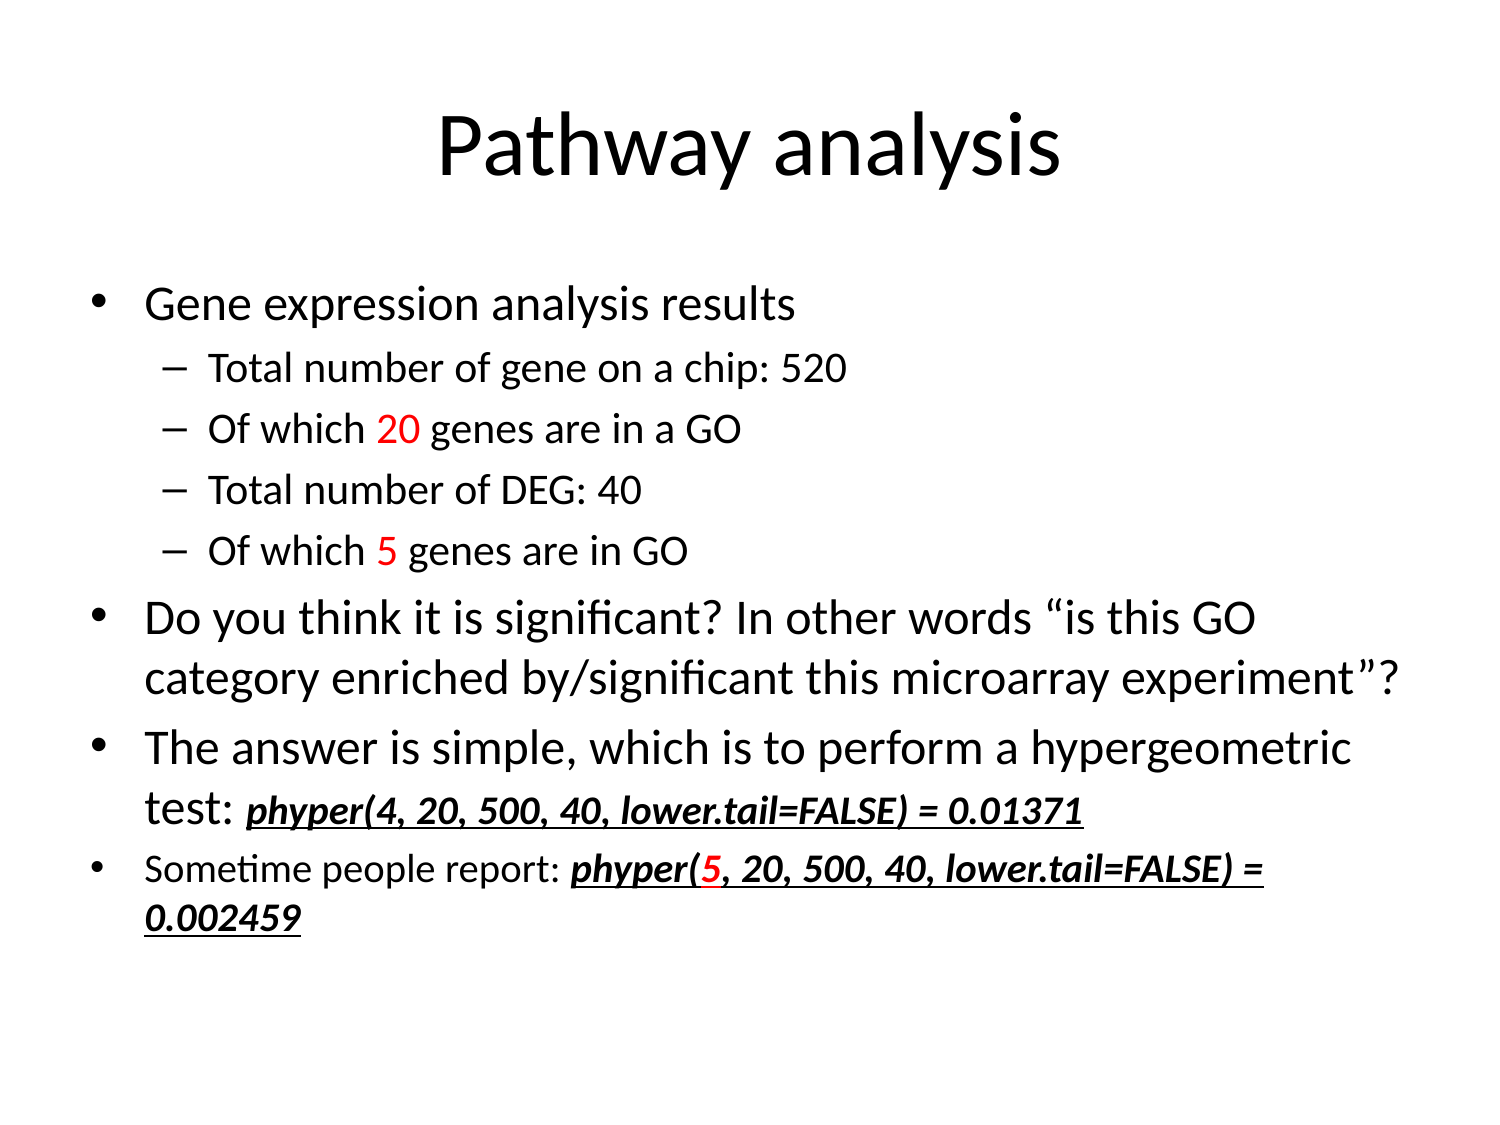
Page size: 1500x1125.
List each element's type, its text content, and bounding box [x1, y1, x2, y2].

title Pathway analysis [75, 45, 1425, 233]
list Gene expression analysis results Total number of gene on a chip: 520 Of which 20 genes are in a GO Total number of DEG: 40 Of which 5 genes are in GO Do you think it is significant? In other words “is this GO category enriched by/significant this microarray experiment”? The answer is simple, which is to perform a hypergeometric test: phyper(4, 20, 500, 40, lower.tail=FALSE) = 0.01371 Sometime people report: phyper(5, 20, 500, 40, lower.tail=FALSE) = 0.002459 [75, 262, 1425, 1005]
